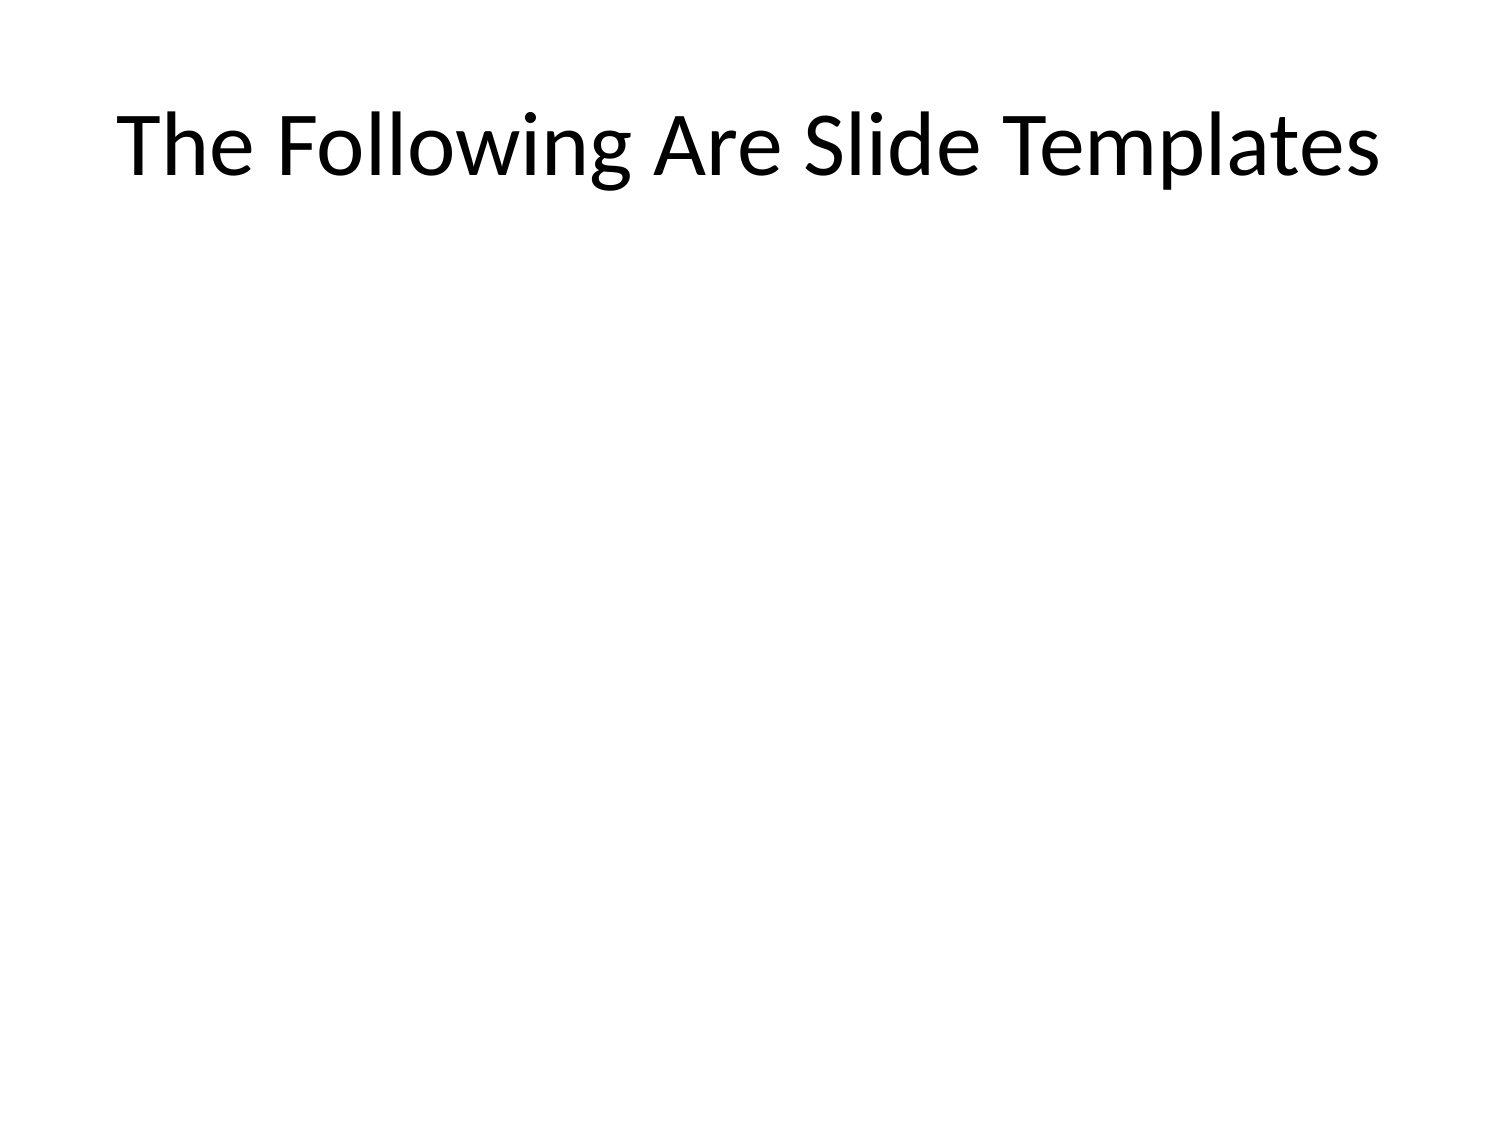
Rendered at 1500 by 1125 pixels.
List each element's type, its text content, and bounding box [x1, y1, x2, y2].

title The Following Are Slide Templates [75, 45, 1425, 233]
